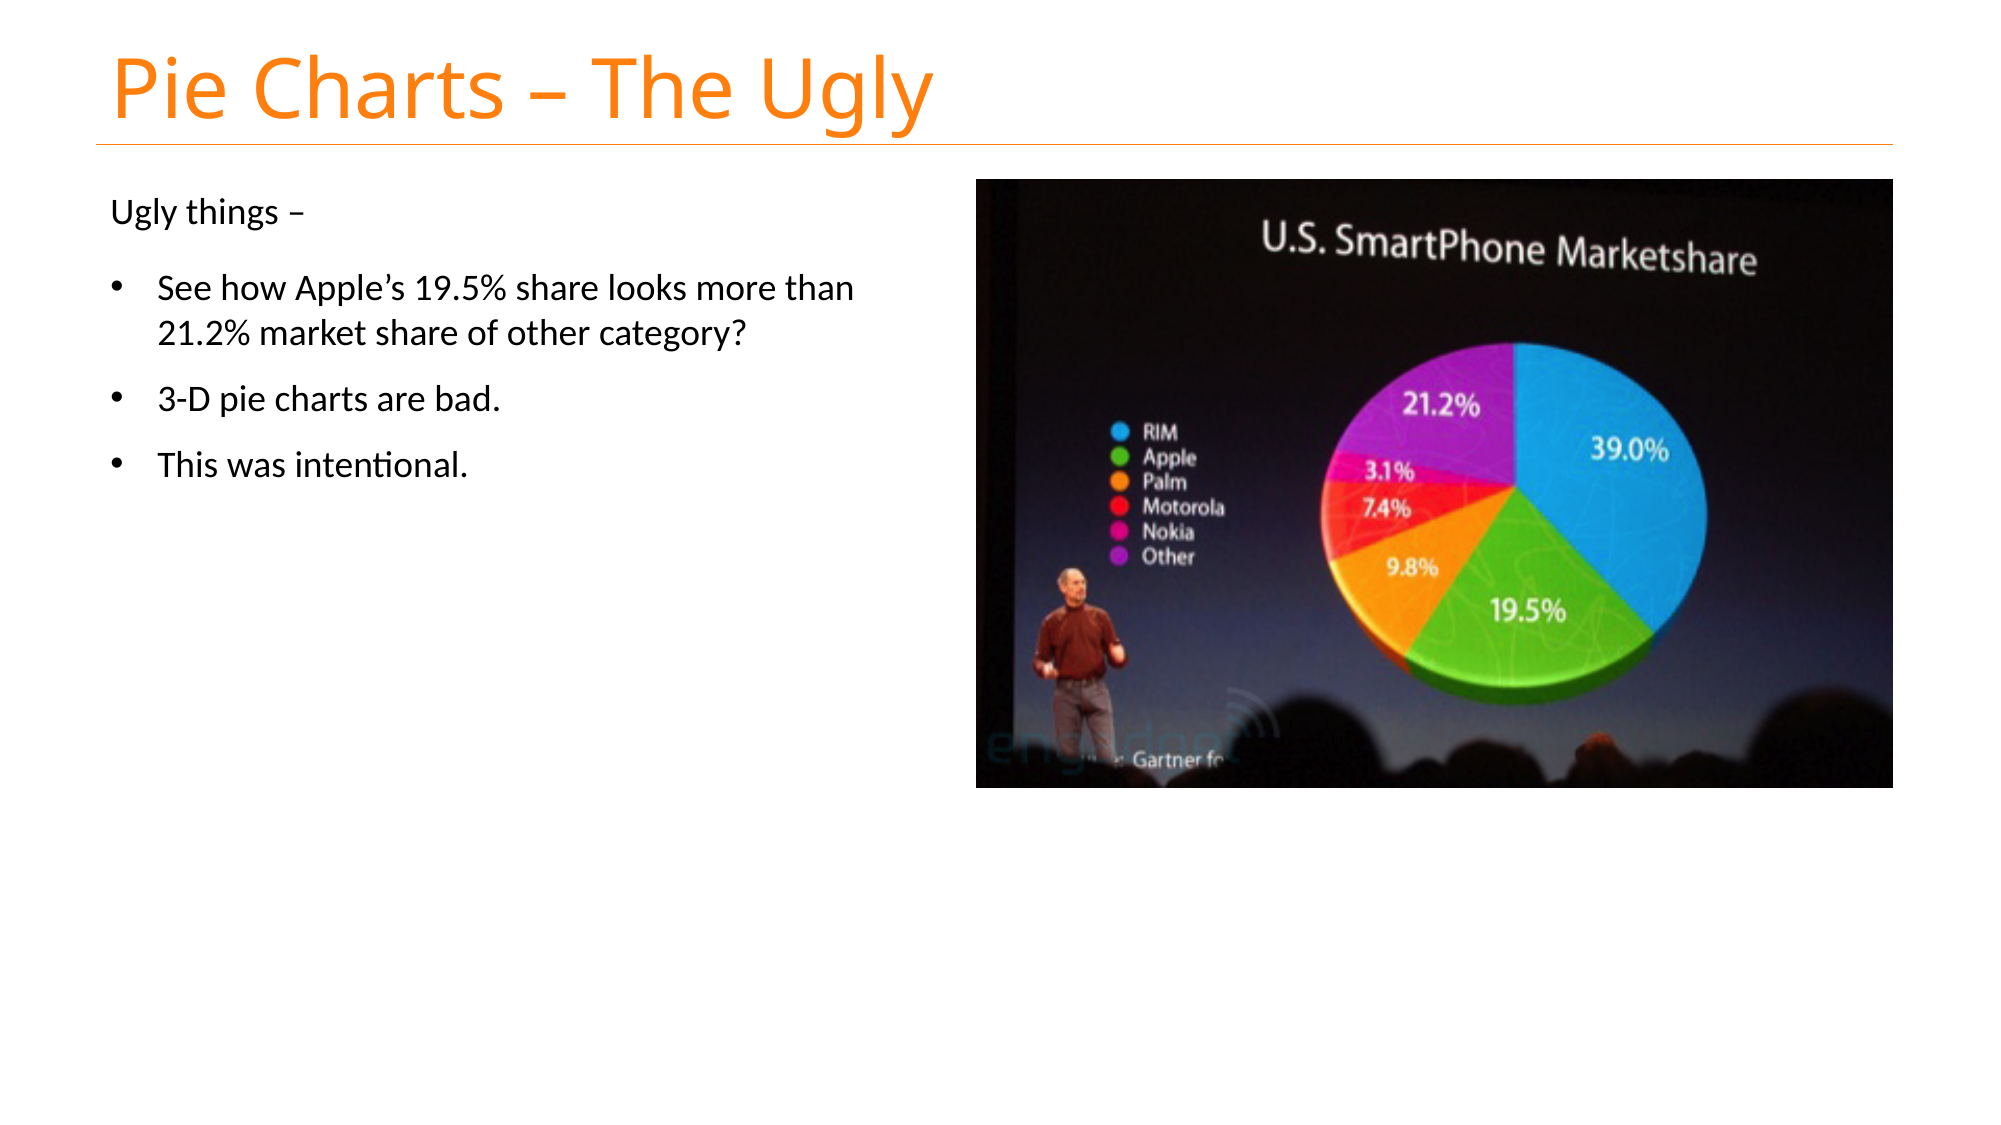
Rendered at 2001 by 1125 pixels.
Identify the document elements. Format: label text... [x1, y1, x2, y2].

picture [976, 179, 1893, 788]
text_box Ugly things – See how Apple’s 19.5% share looks more than 21.2% market share of other category? 3-D pie charts are bad. This was intentional. [95, 179, 925, 493]
title Pie Charts – The Ugly [95, 27, 1596, 144]
